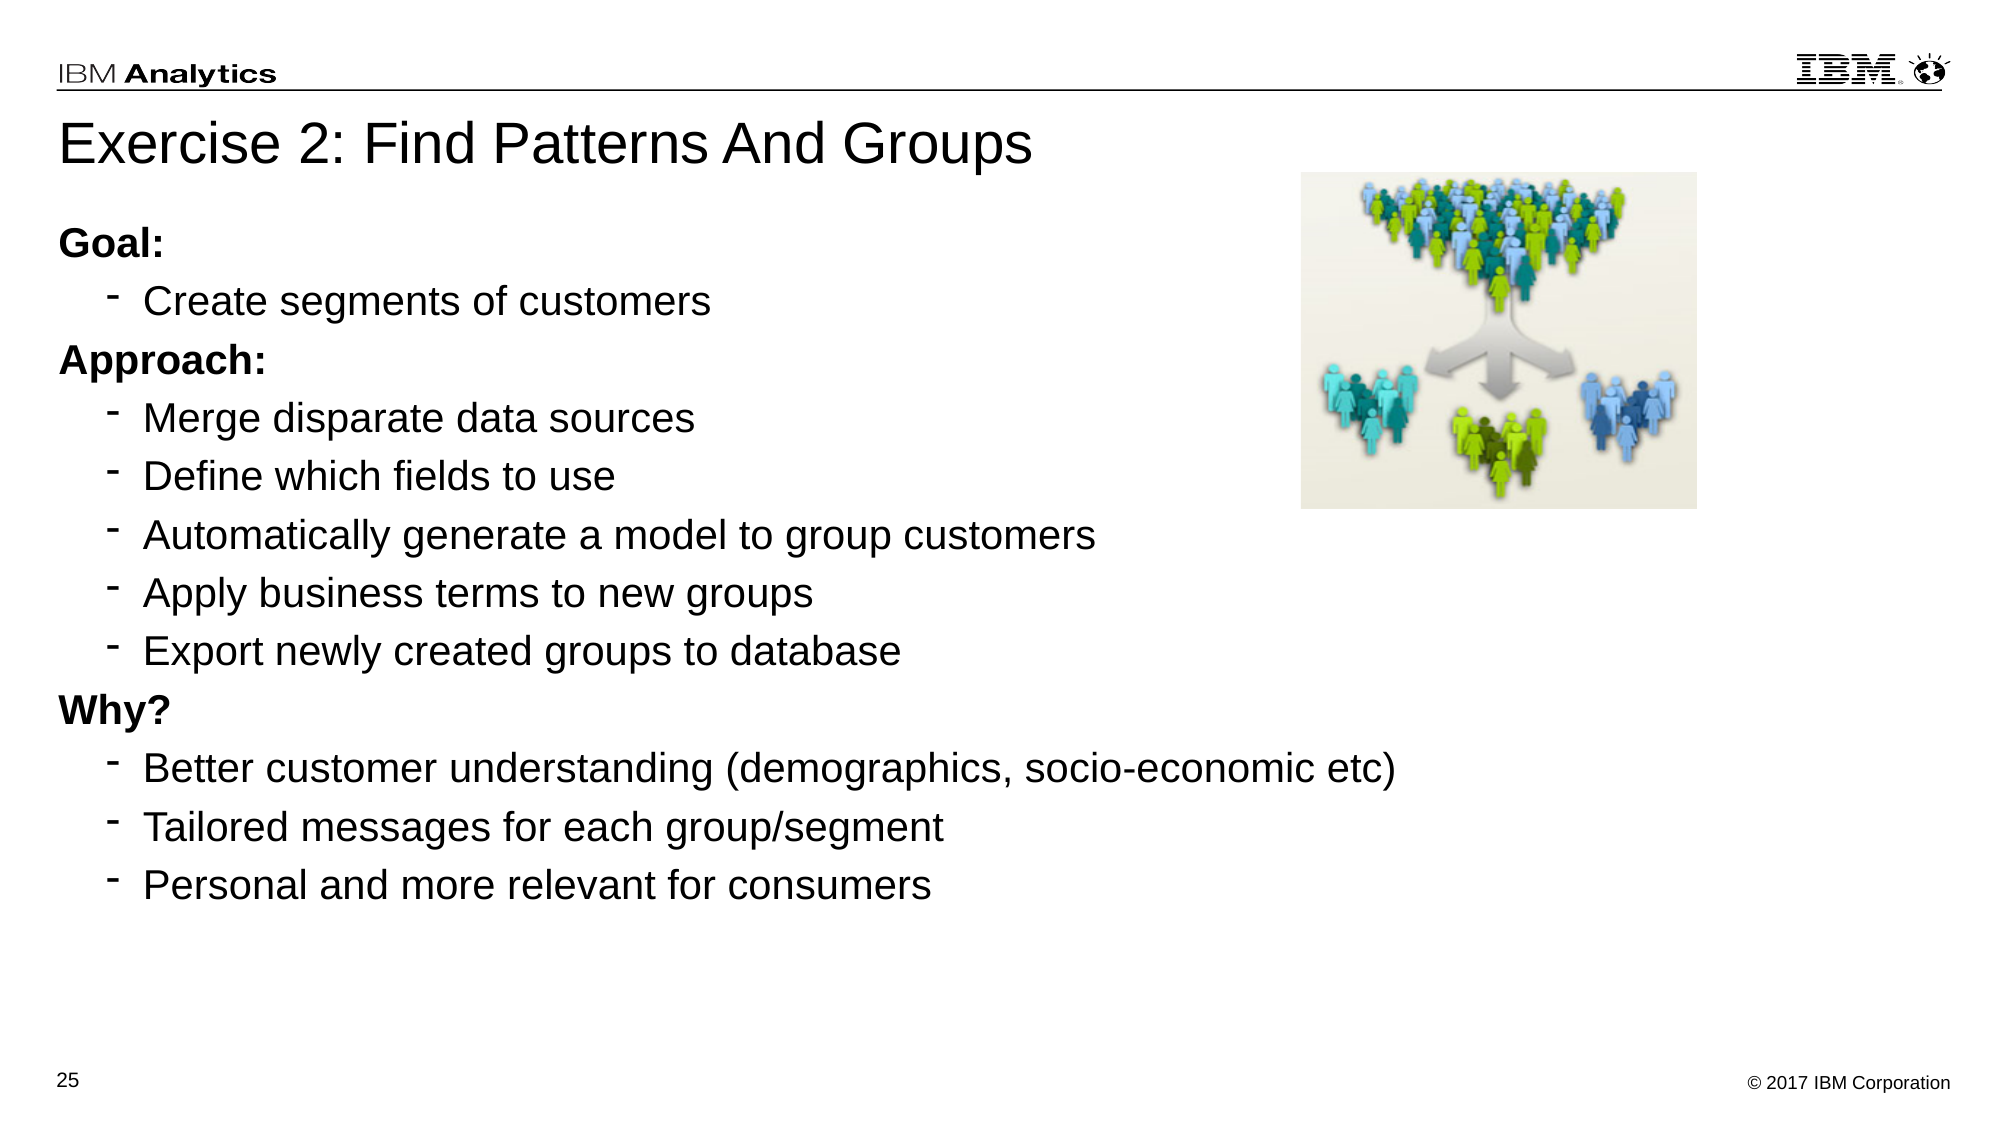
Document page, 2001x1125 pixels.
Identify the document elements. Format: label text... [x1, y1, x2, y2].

picture [1782, 42, 1962, 94]
list Goal: Create segments of customers Approach: Merge disparate data sources Define which fields to use Automatically generate a model to group customers Apply business terms to new groups Export newly created groups to database Why? Better customer understanding (demographics, socio-economic etc) Tailored messages for each group/segment Personal and more relevant for consumers [58, 208, 1927, 1045]
title Exercise 2: Find Patterns And Groups [58, 97, 1697, 208]
picture [35, 46, 301, 102]
picture [1300, 172, 1697, 509]
